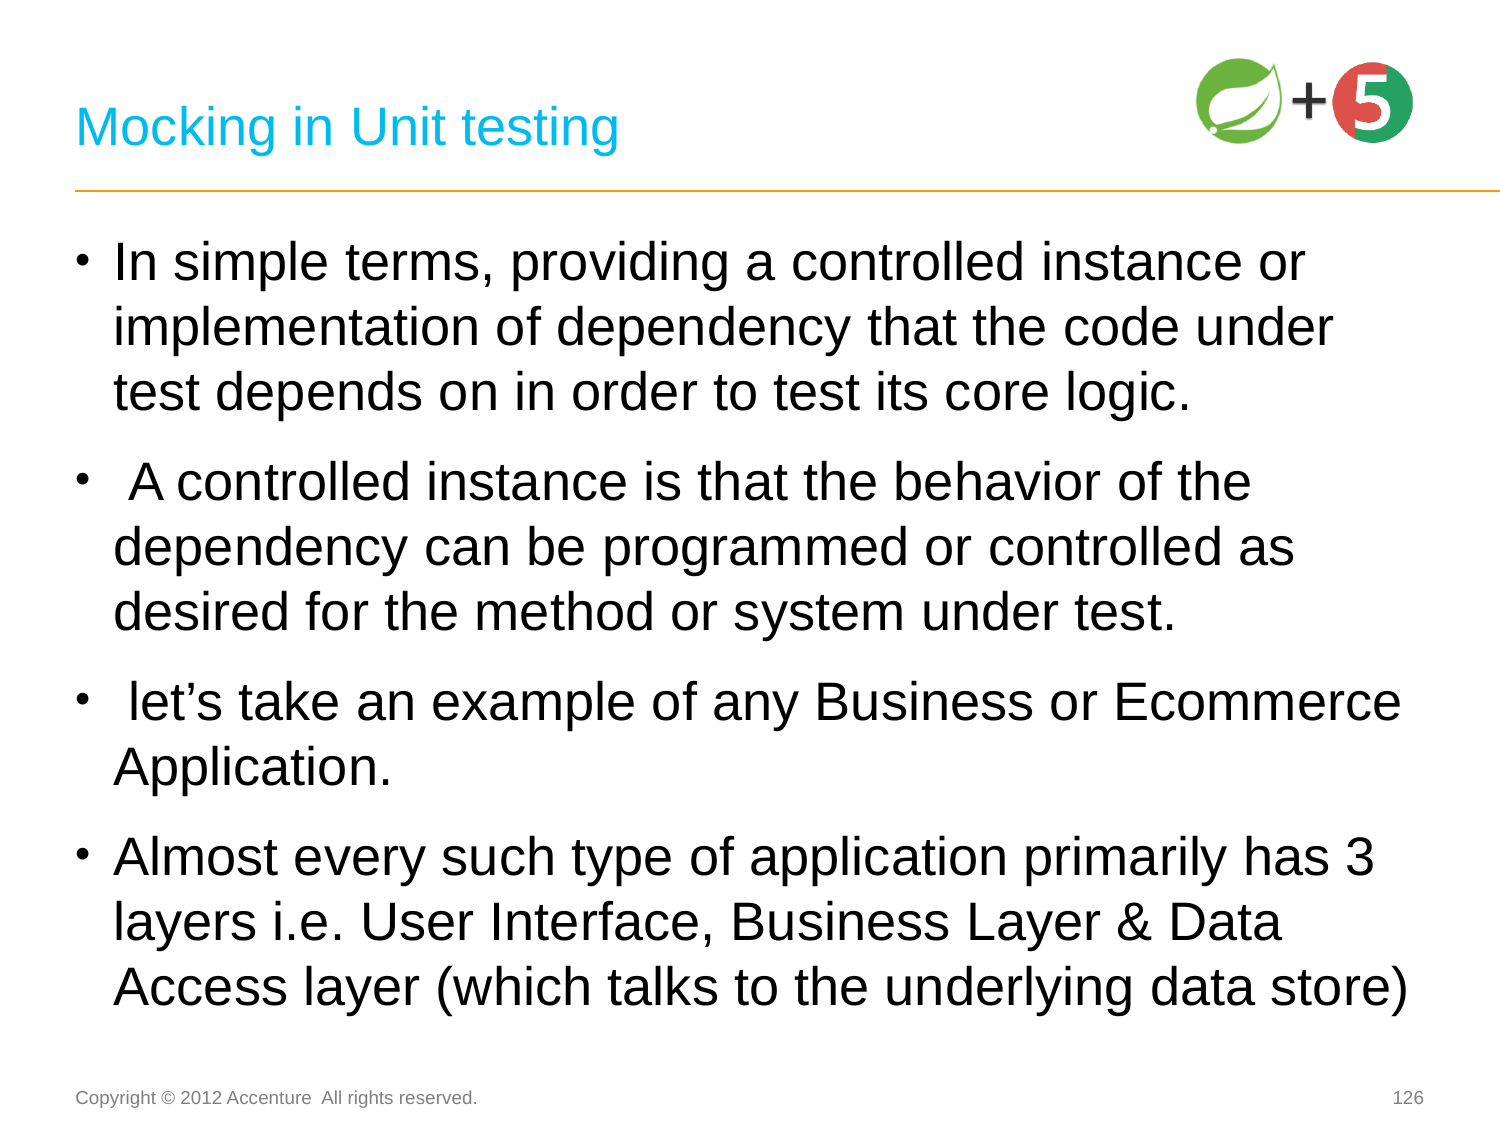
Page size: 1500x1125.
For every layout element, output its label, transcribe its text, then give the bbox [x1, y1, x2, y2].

title Mocking in Unit testing [75, 27, 1422, 157]
list In simple terms, providing a controlled instance or implementation of dependency that the code under test depends on in order to test its core logic. A controlled instance is that the behavior of the dependency can be programmed or controlled as desired for the method or system under test. let’s take an example of any Business or Ecommerce Application. Almost every such type of application primarily has 3 layers i.e. User Interface, Business Layer & Data Access layer (which talks to the underlying data store) [75, 226, 1425, 1018]
